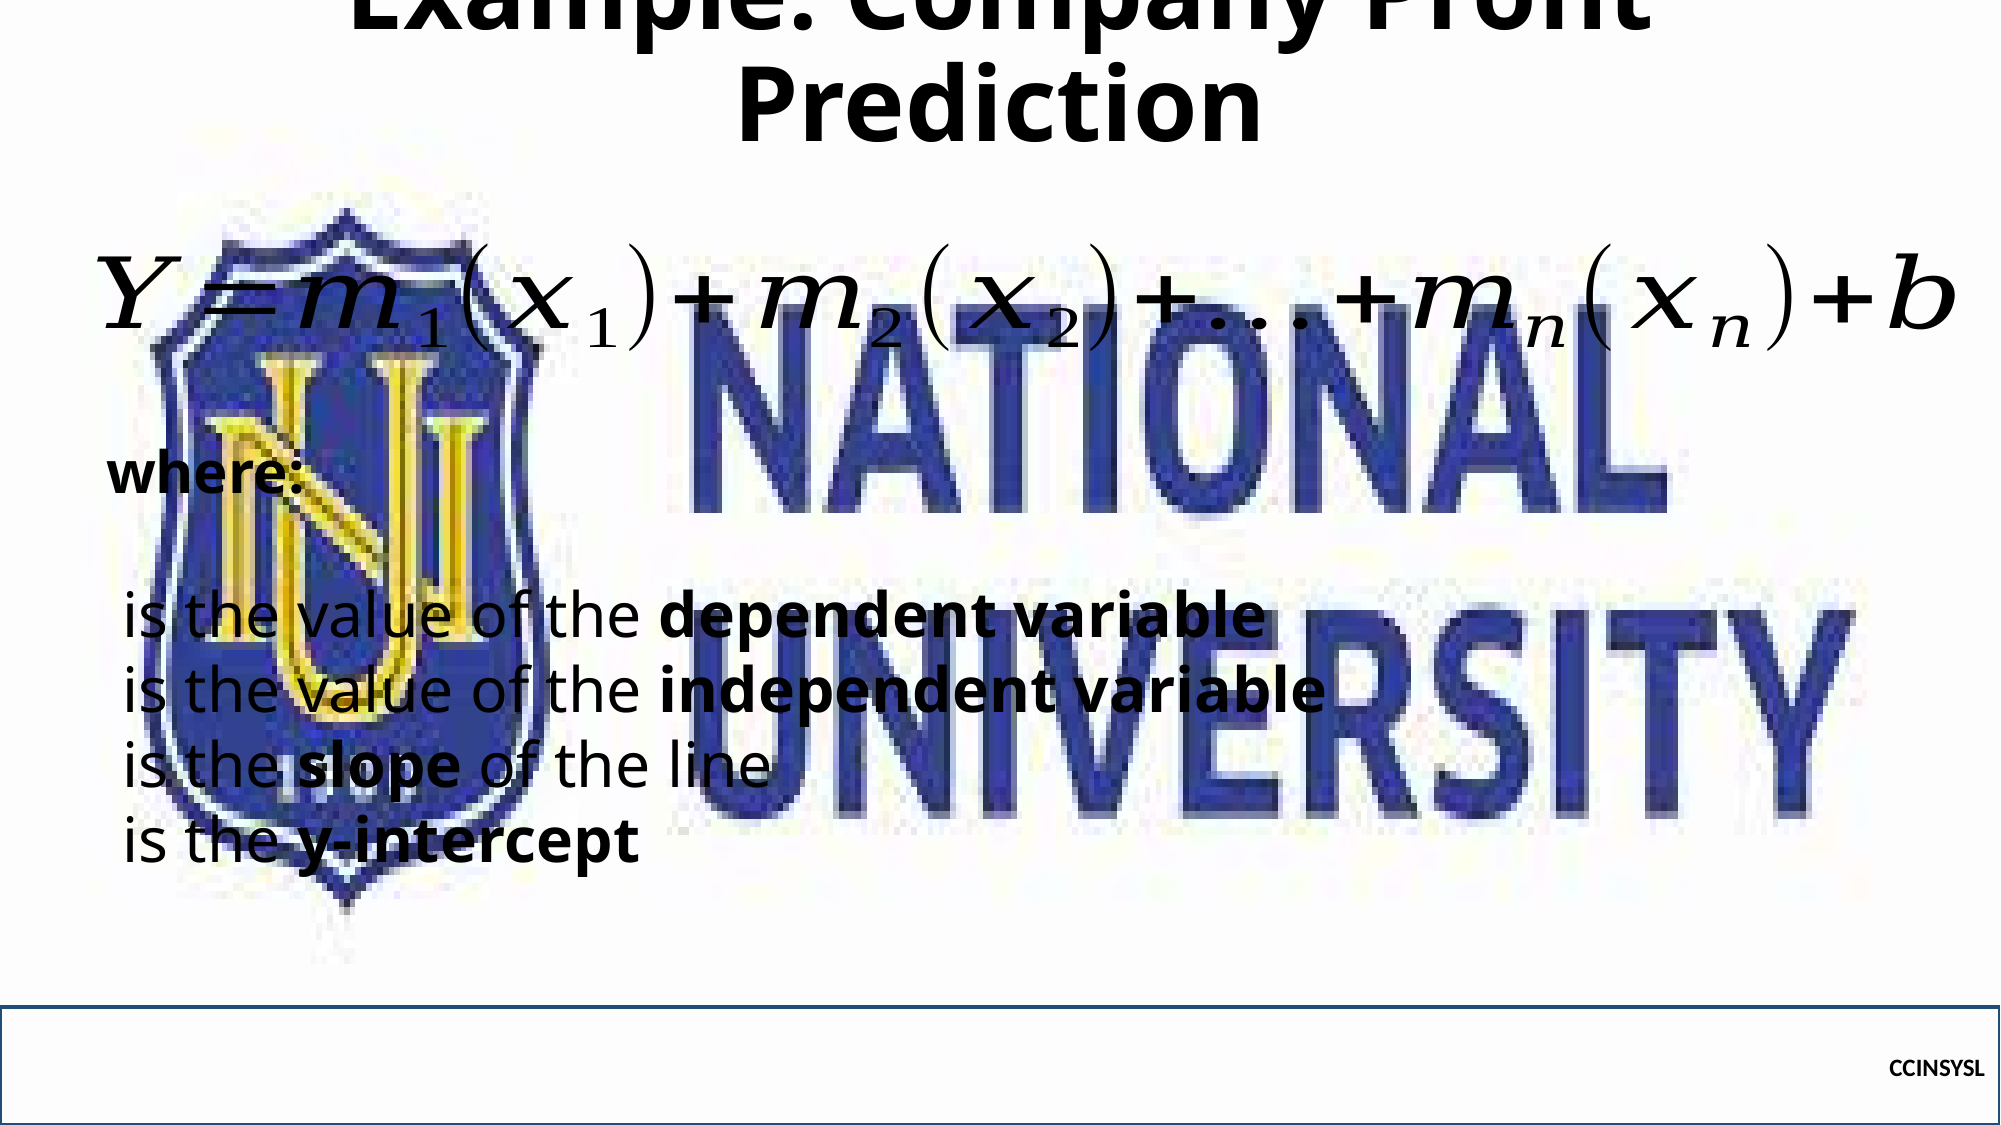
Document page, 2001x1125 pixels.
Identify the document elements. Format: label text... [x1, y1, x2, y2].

title Example: Company Profit Prediction [75, 53, 1925, 172]
picture [0, 0, 2000, 1007]
footer CCINSYSL [0, 1007, 2000, 1125]
